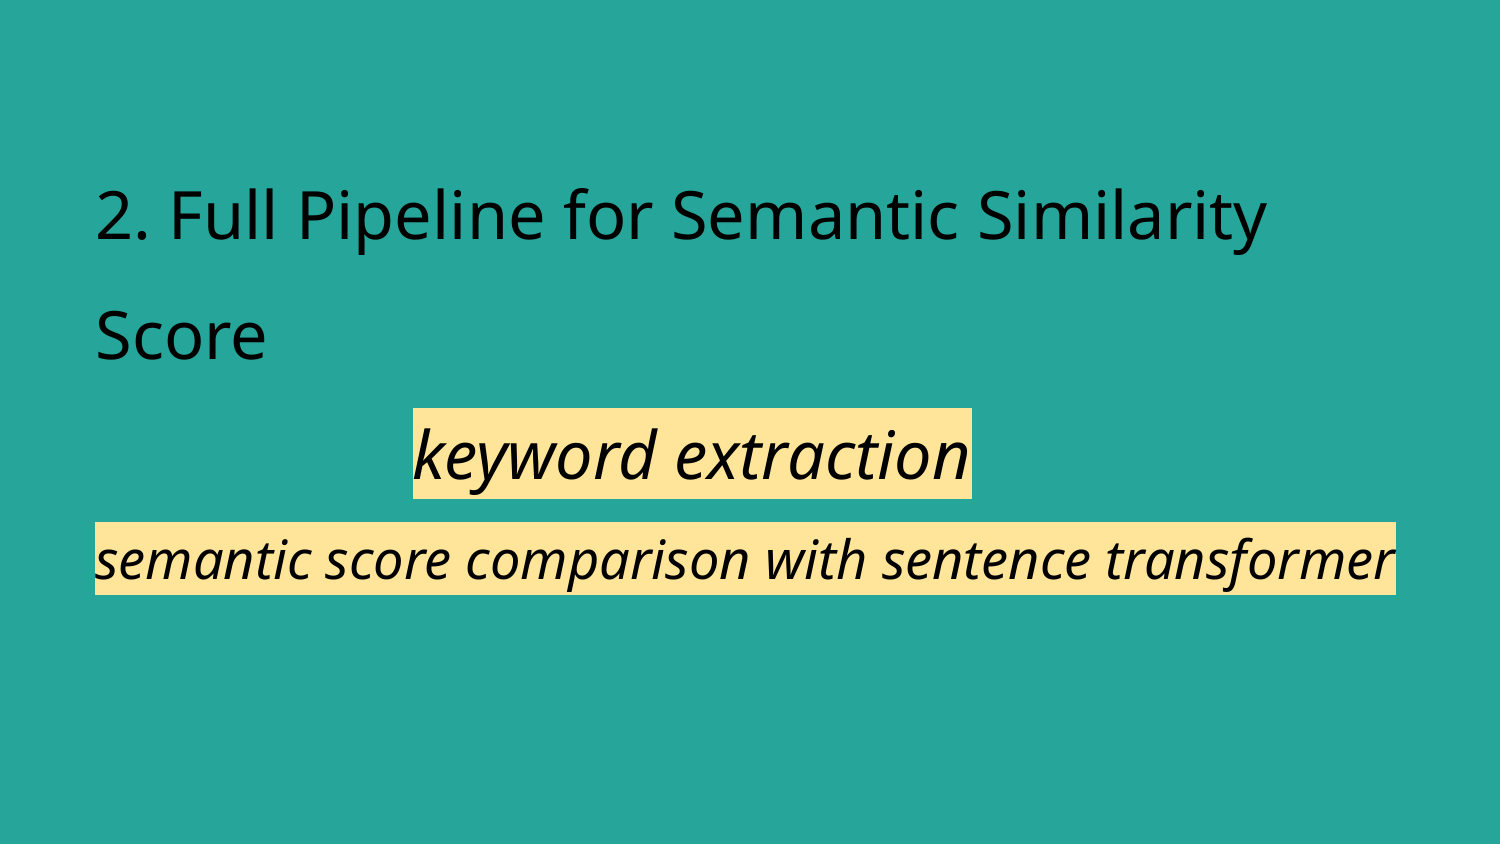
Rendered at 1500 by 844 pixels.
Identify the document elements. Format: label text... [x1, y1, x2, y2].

title 2. Full Pipeline for Semantic Similarity Score keyword extraction semantic score comparison with sentence transformer [80, 86, 1424, 758]
